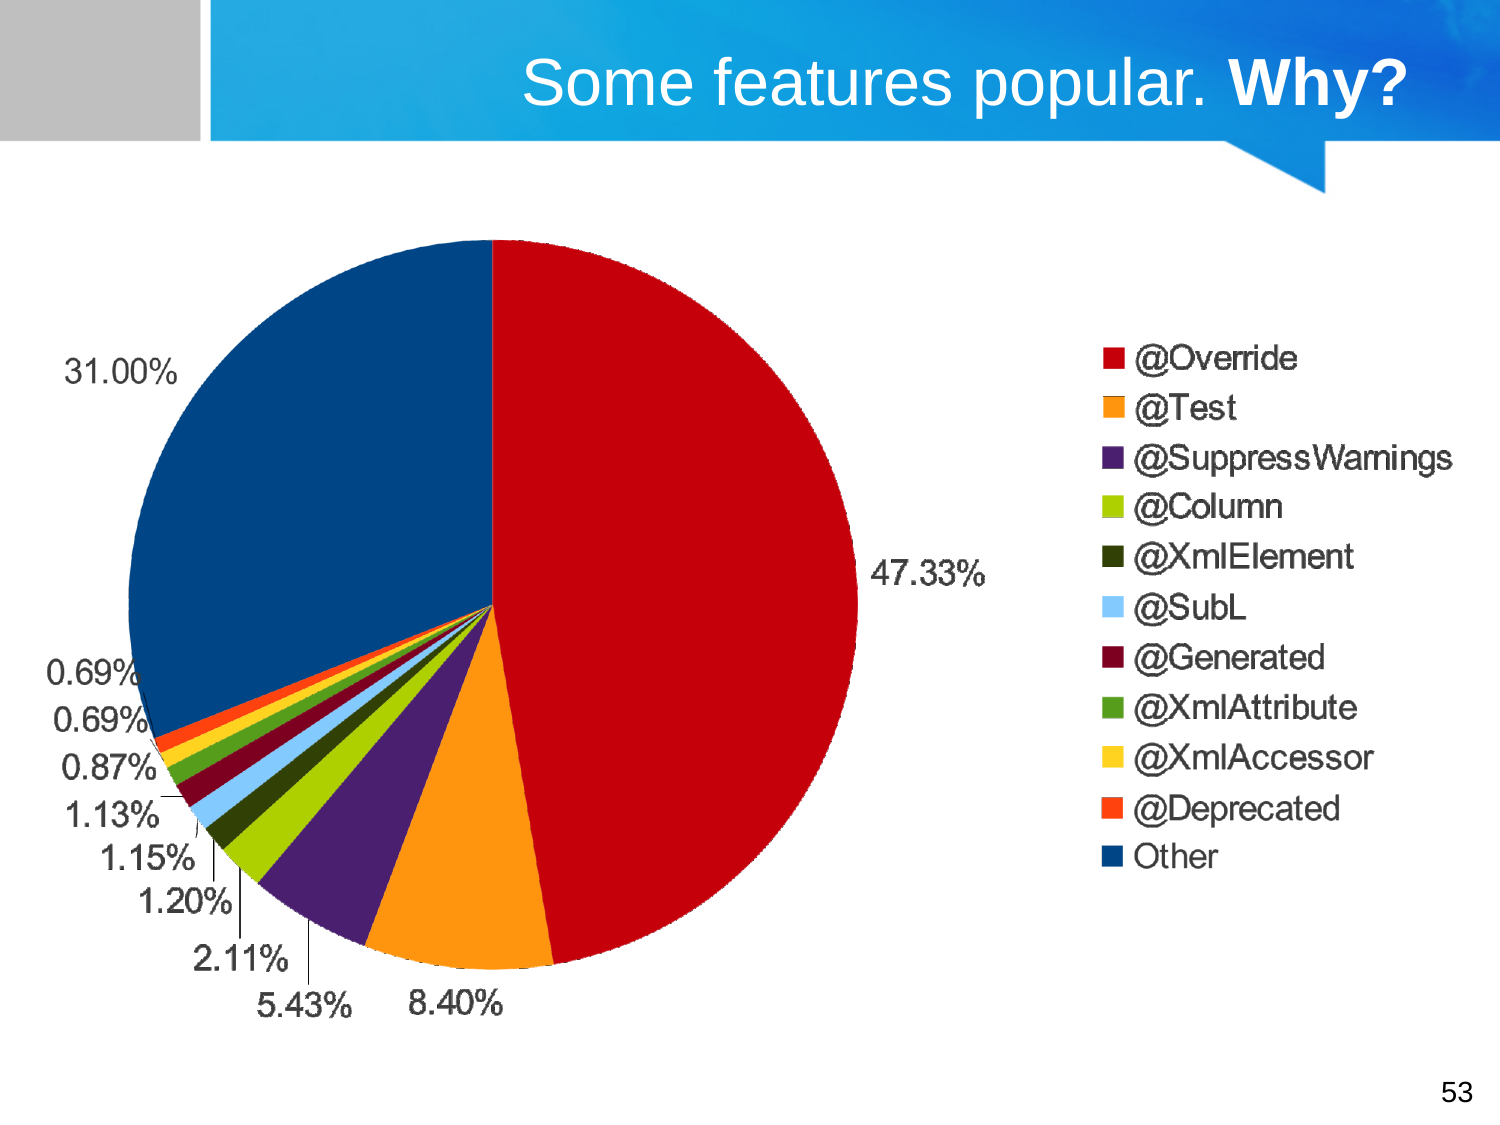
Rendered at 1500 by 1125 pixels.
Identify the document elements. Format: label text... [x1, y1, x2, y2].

picture [0, 0, 1500, 1125]
slide_number 53 [1138, 1038, 1489, 1117]
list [46, 237, 1454, 1021]
title Some features popular. Why? [75, 31, 1425, 127]
